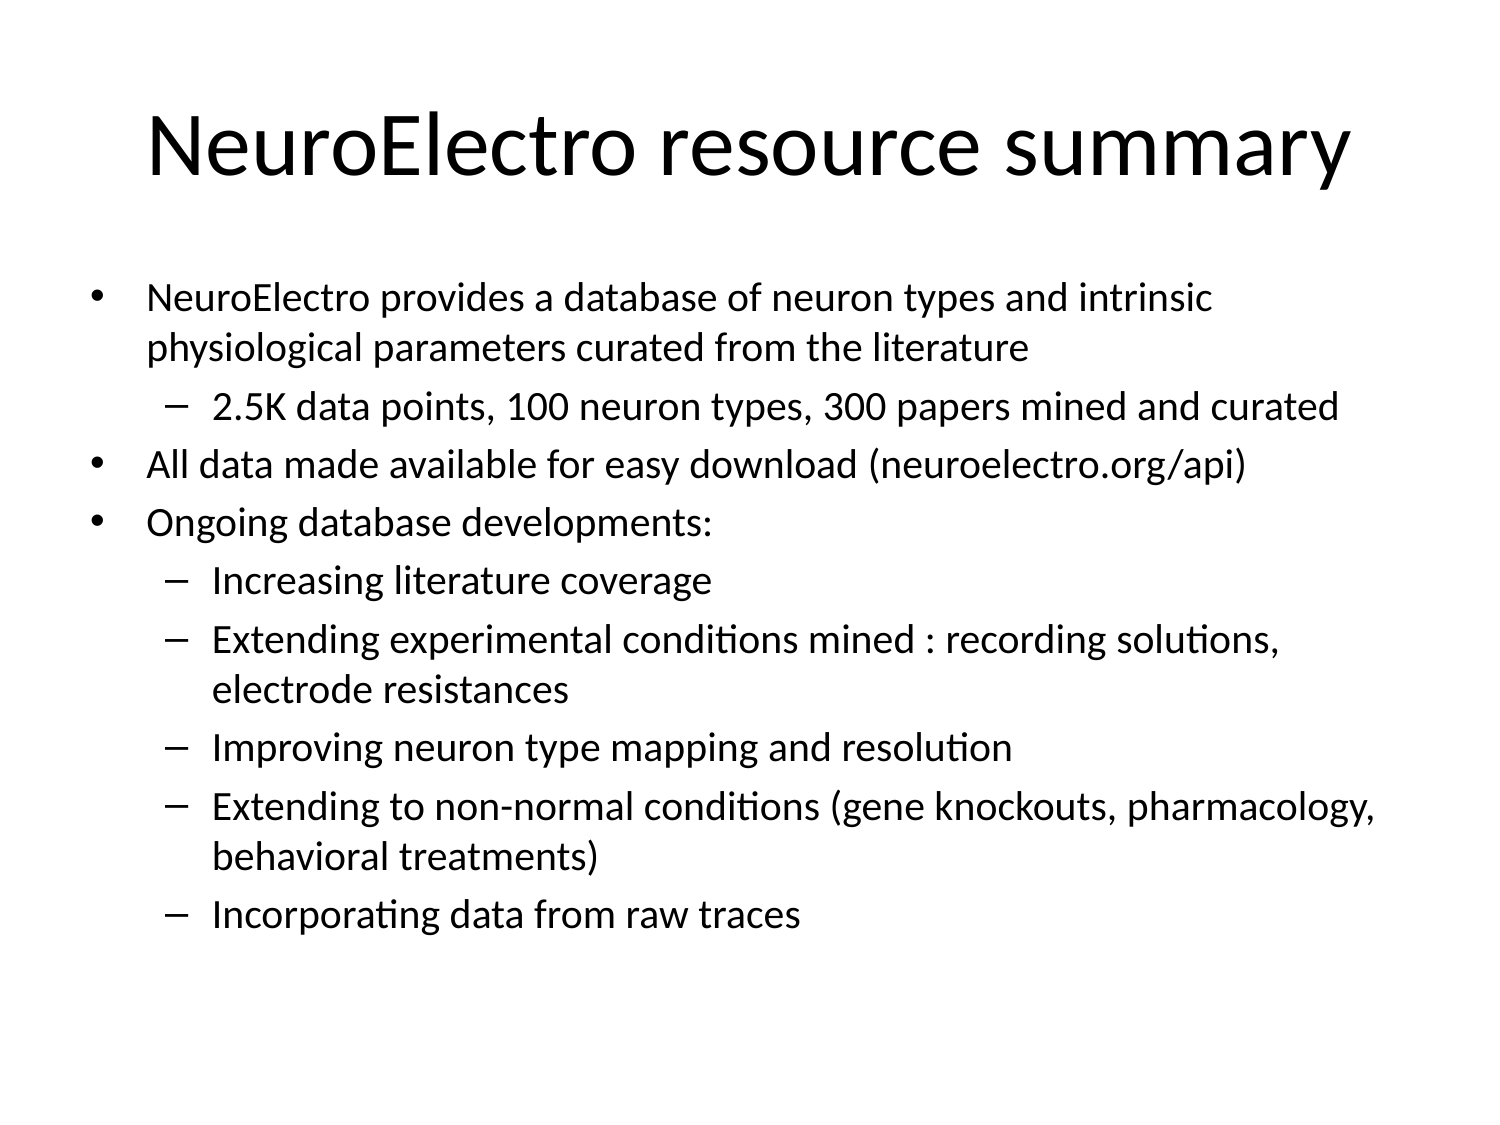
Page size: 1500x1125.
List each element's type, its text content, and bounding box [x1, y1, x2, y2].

list NeuroElectro provides a database of neuron types and intrinsic physiological parameters curated from the literature 2.5K data points, 100 neuron types, 300 papers mined and curated All data made available for easy download (neuroelectro.org/api) Ongoing database developments: Increasing literature coverage Extending experimental conditions mined : recording solutions, electrode resistances Improving neuron type mapping and resolution Extending to non-normal conditions (gene knockouts, pharmacology, behavioral treatments) Incorporating data from raw traces [75, 262, 1425, 1005]
title NeuroElectro resource summary [75, 45, 1425, 233]
